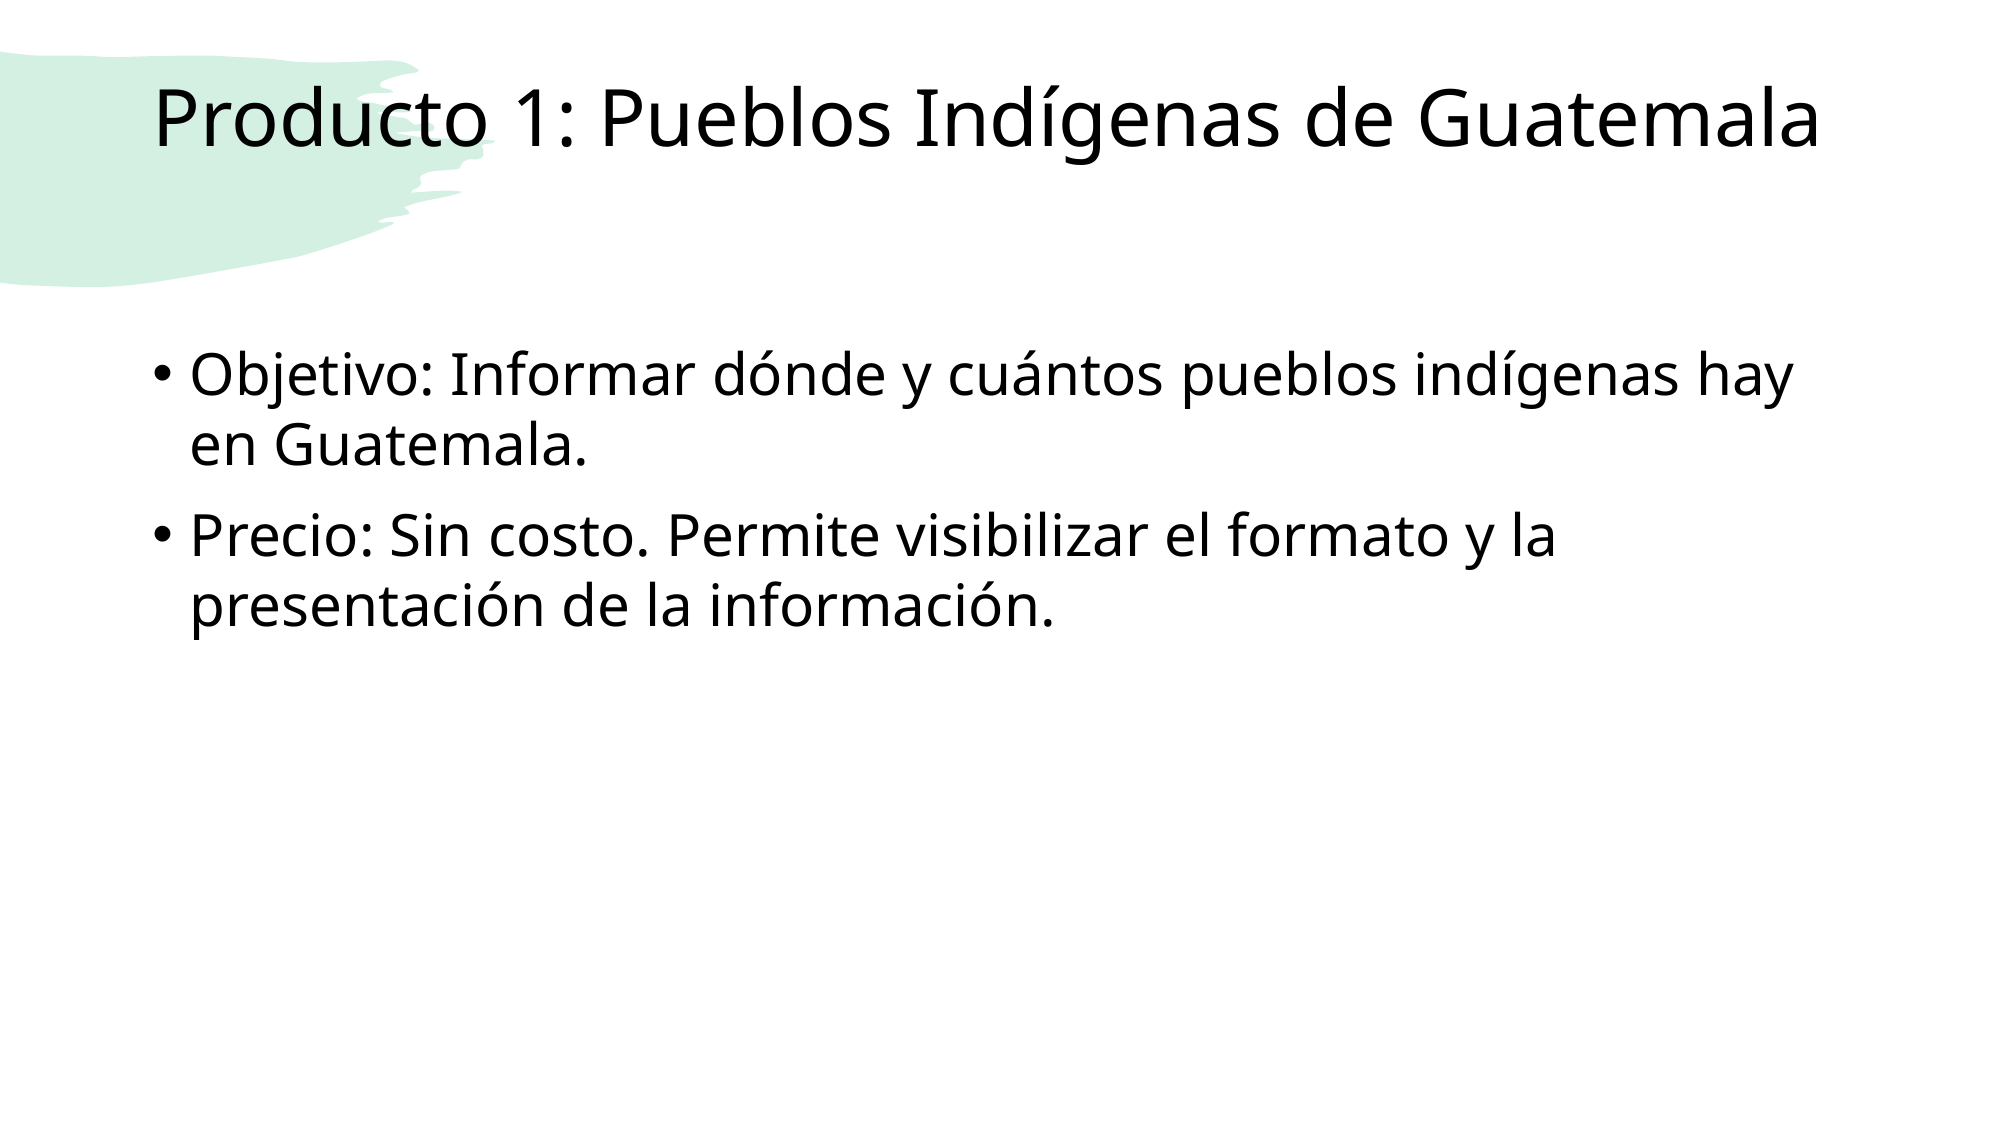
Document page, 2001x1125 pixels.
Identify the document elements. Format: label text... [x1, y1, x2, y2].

list Objetivo: Informar dónde y cuántos pueblos indígenas hay en Guatemala. Precio: Sin costo. Permite visibilizar el formato y la presentación de la información. [137, 329, 1863, 1013]
title Producto 1: Pueblos Indígenas de Guatemala [137, 59, 1863, 278]
